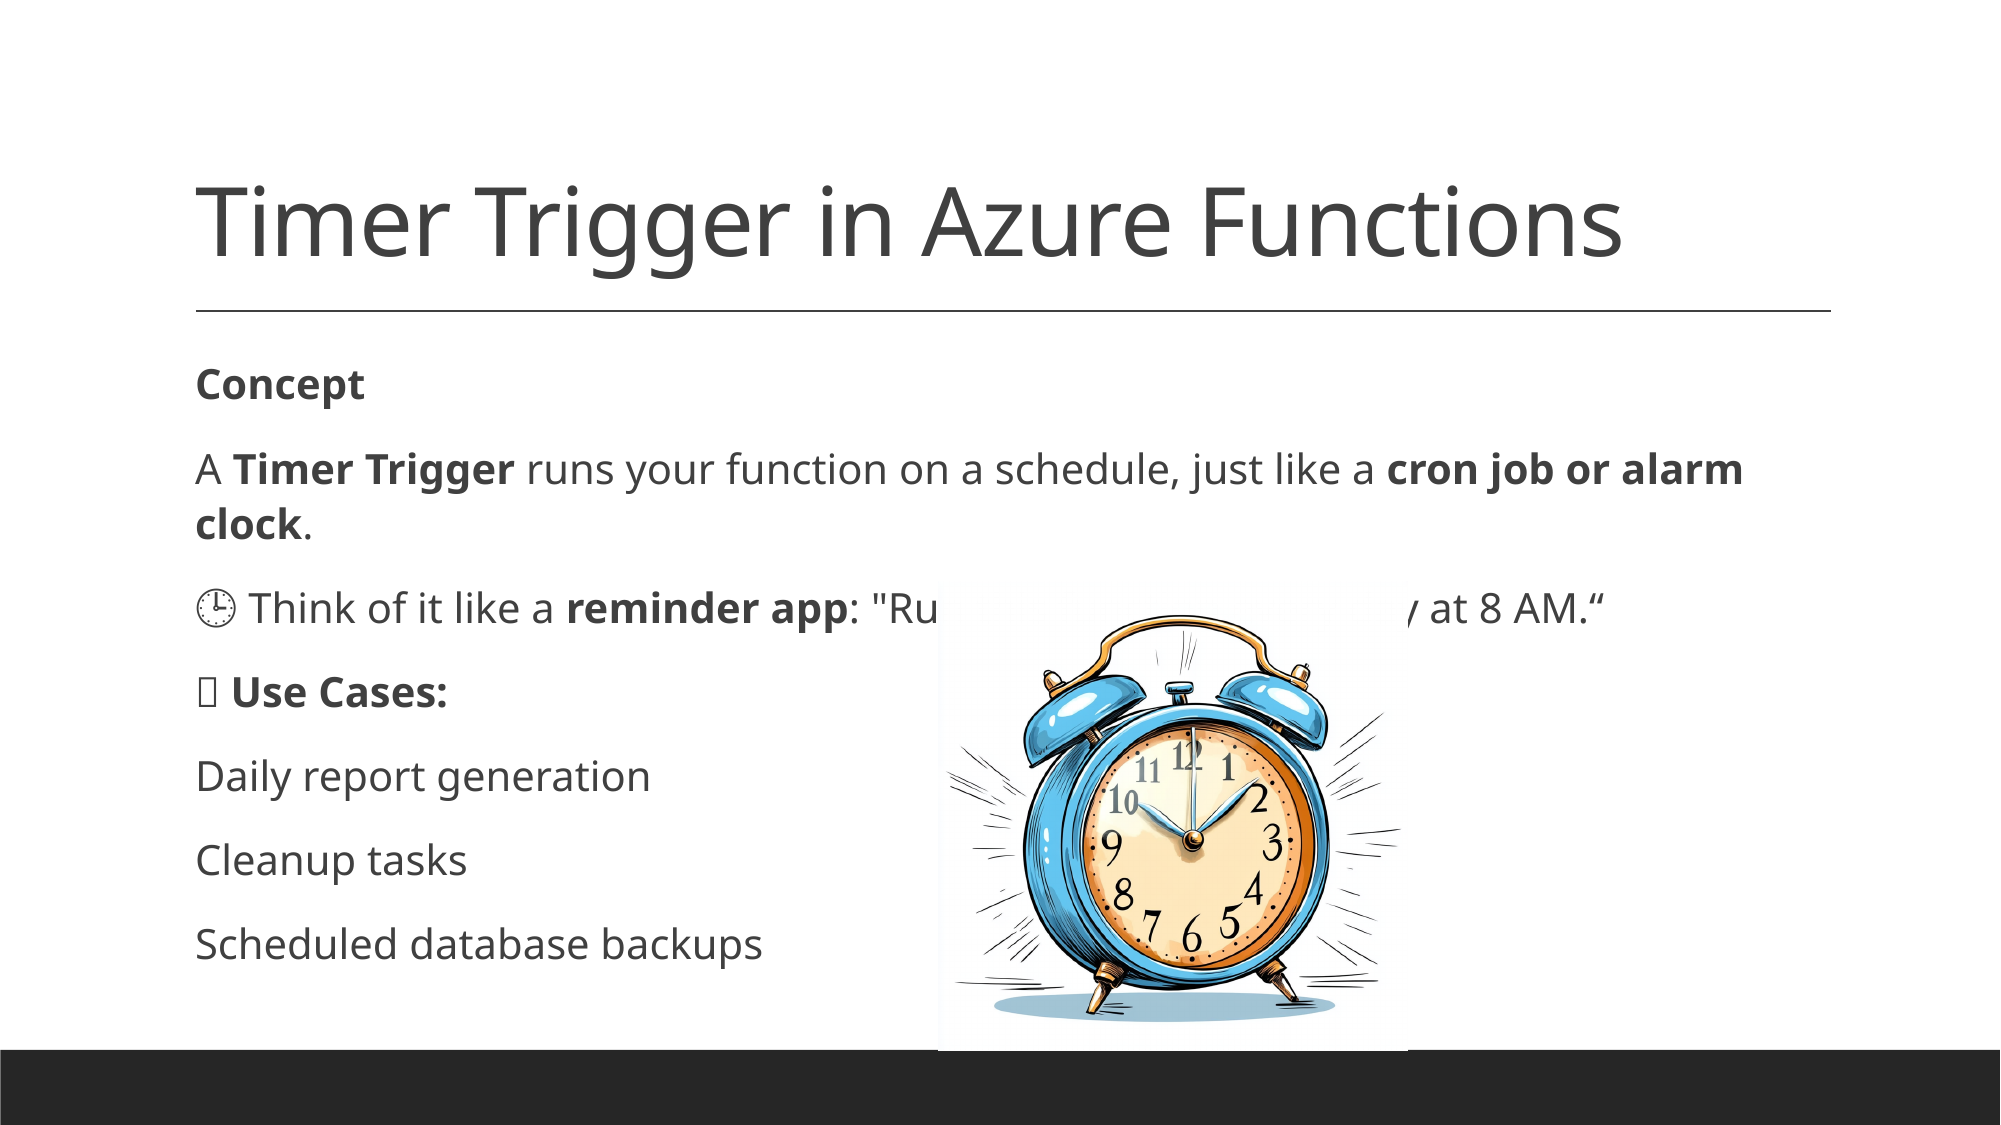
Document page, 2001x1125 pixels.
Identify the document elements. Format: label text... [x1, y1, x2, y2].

picture [937, 580, 1409, 1052]
title Timer Trigger in Azure Functions [180, 47, 1830, 285]
list Concept A Timer Trigger runs your function on a schedule, just like a cron job or alarm clock. 🕒 Think of it like a reminder app: "Run this function every day at 8 AM.“ ✅ Use Cases: Daily report generation Cleanup tasks Scheduled database backups [180, 345, 1830, 963]
